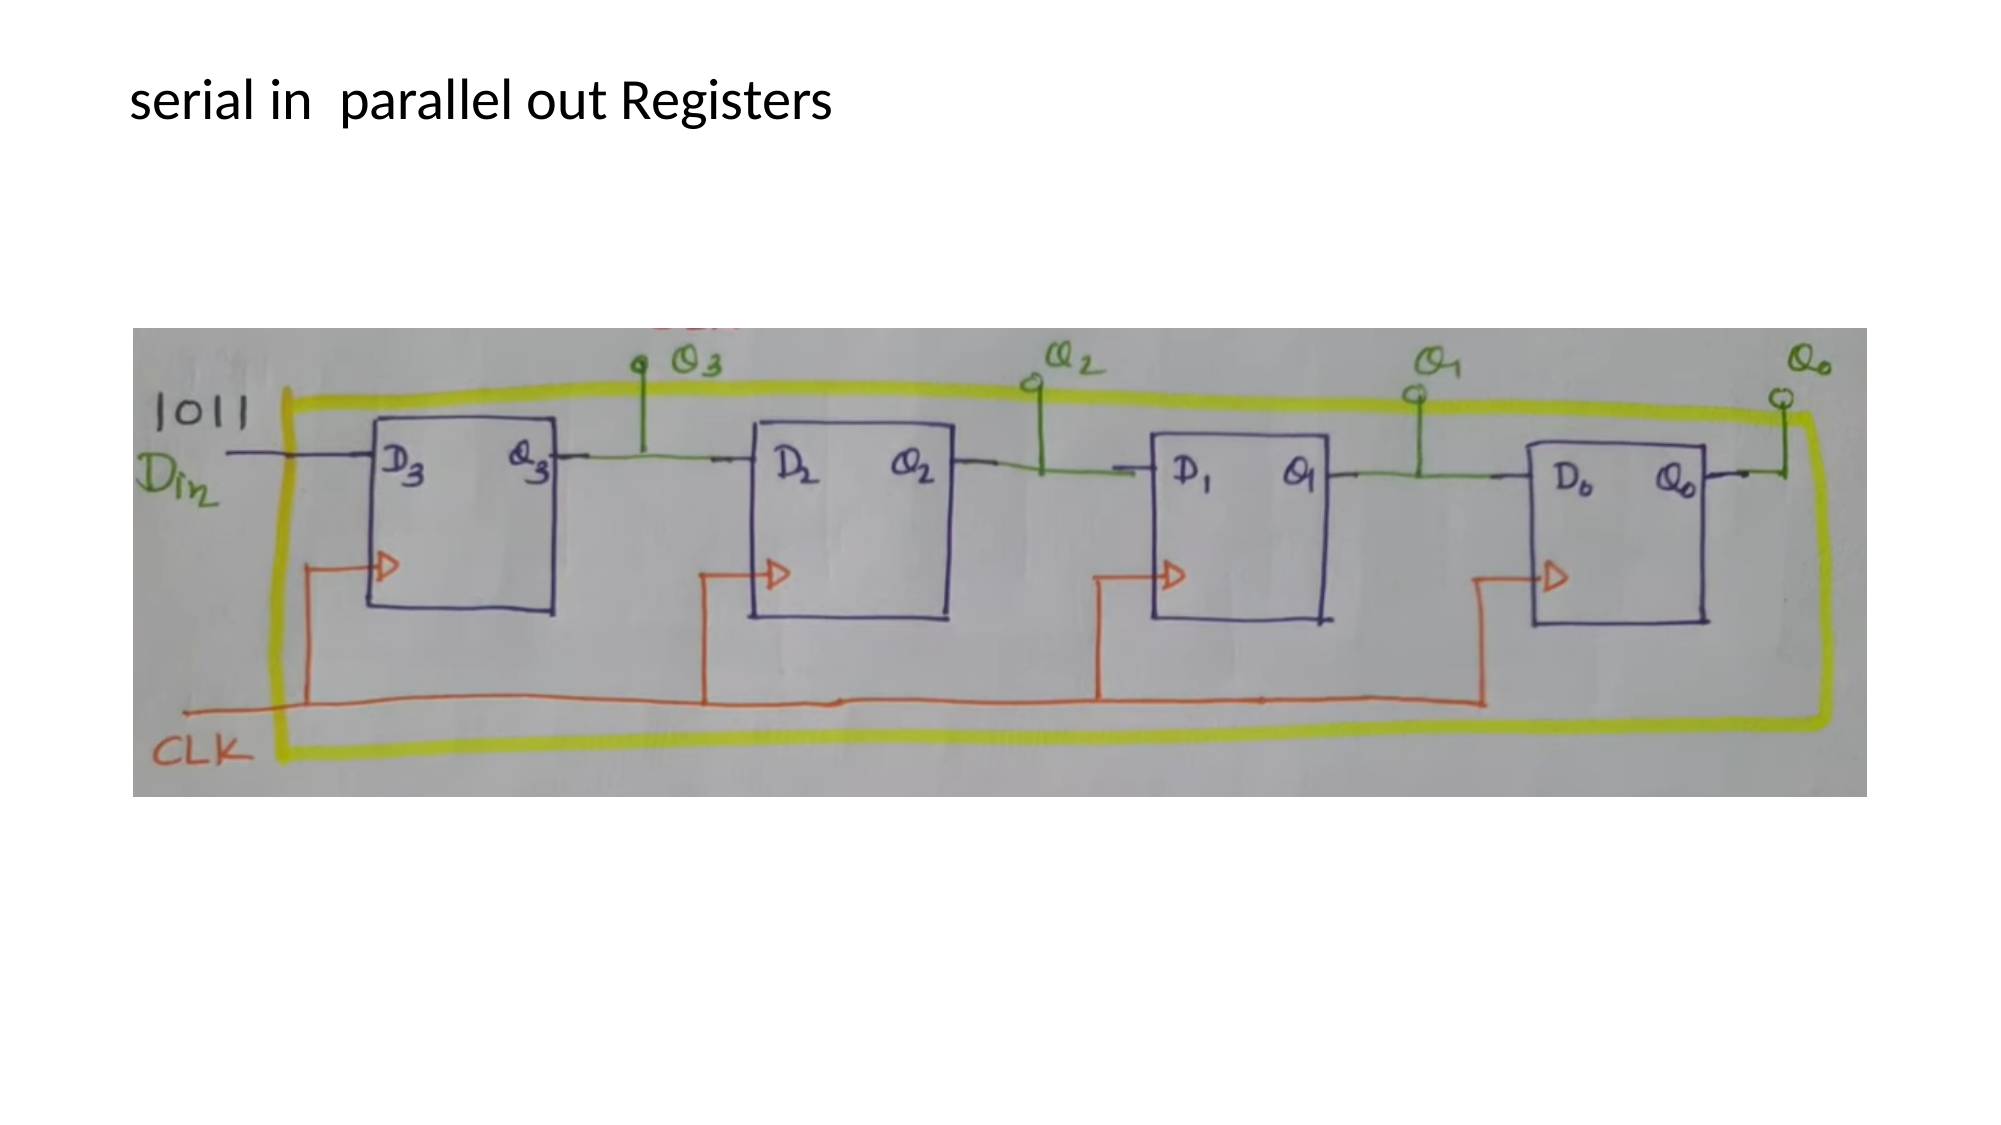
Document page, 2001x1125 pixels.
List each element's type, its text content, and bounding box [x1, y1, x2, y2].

text_box serial in parallel out Registers [88, 54, 849, 139]
picture [133, 328, 1867, 797]
